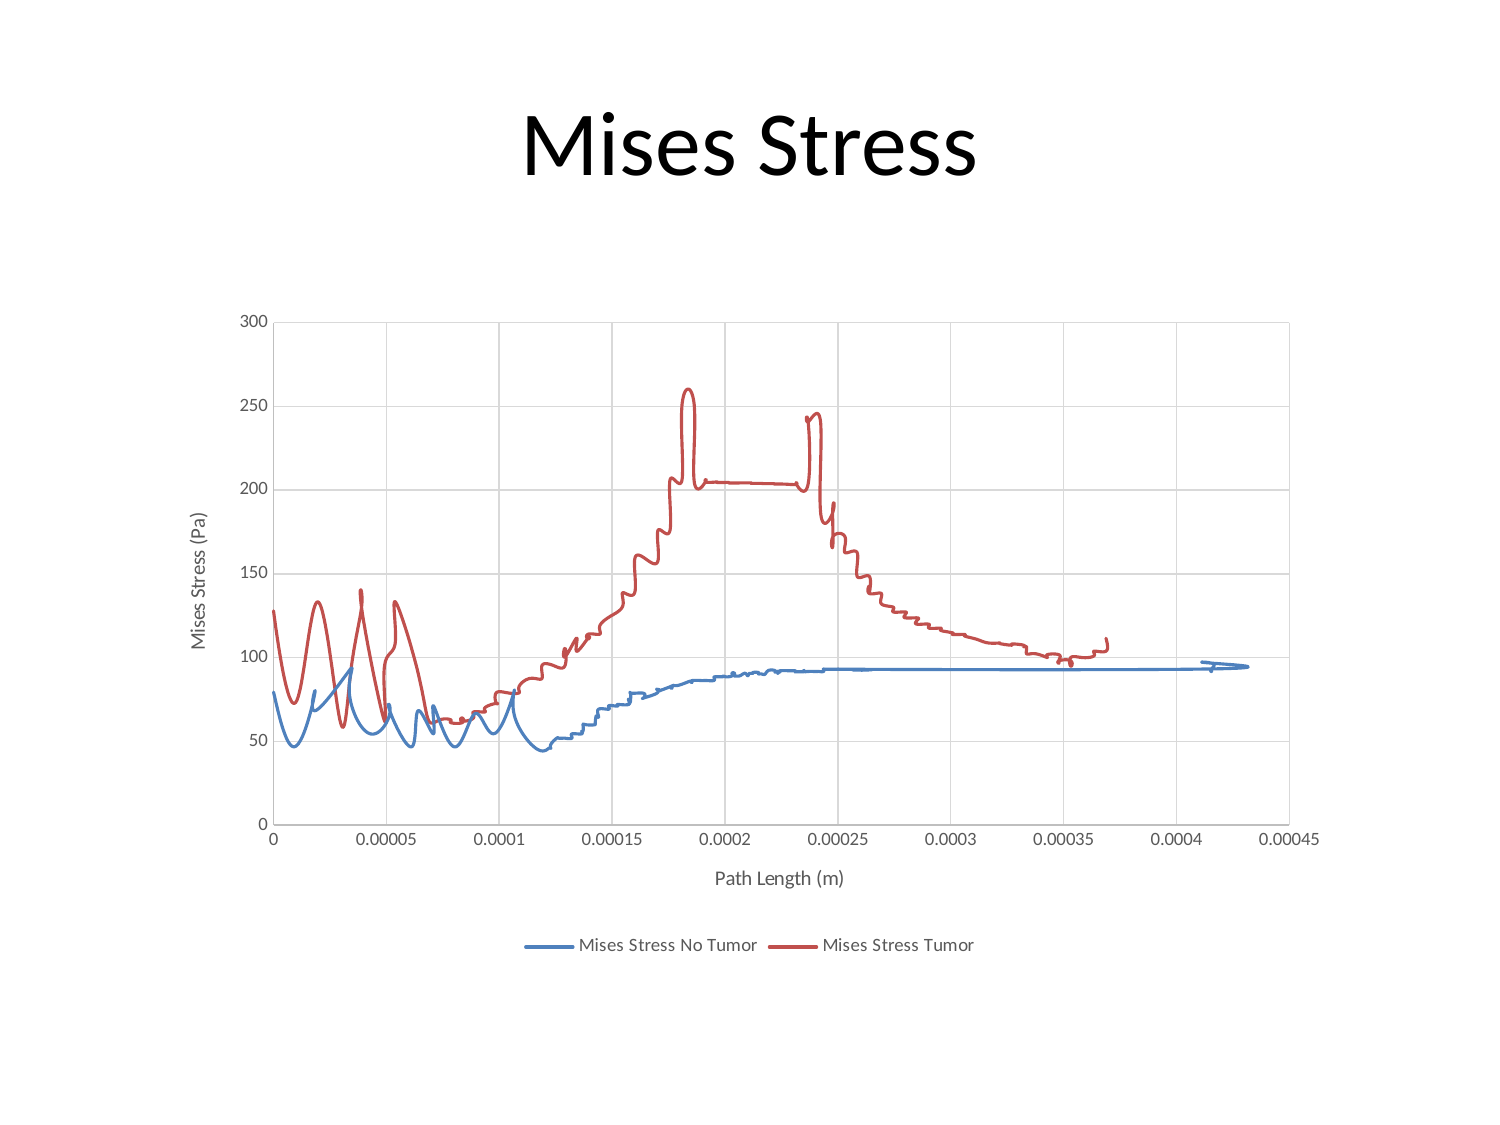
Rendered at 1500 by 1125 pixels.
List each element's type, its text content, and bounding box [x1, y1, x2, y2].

chart [155, 299, 1344, 963]
title Mises Stress [75, 45, 1425, 233]
